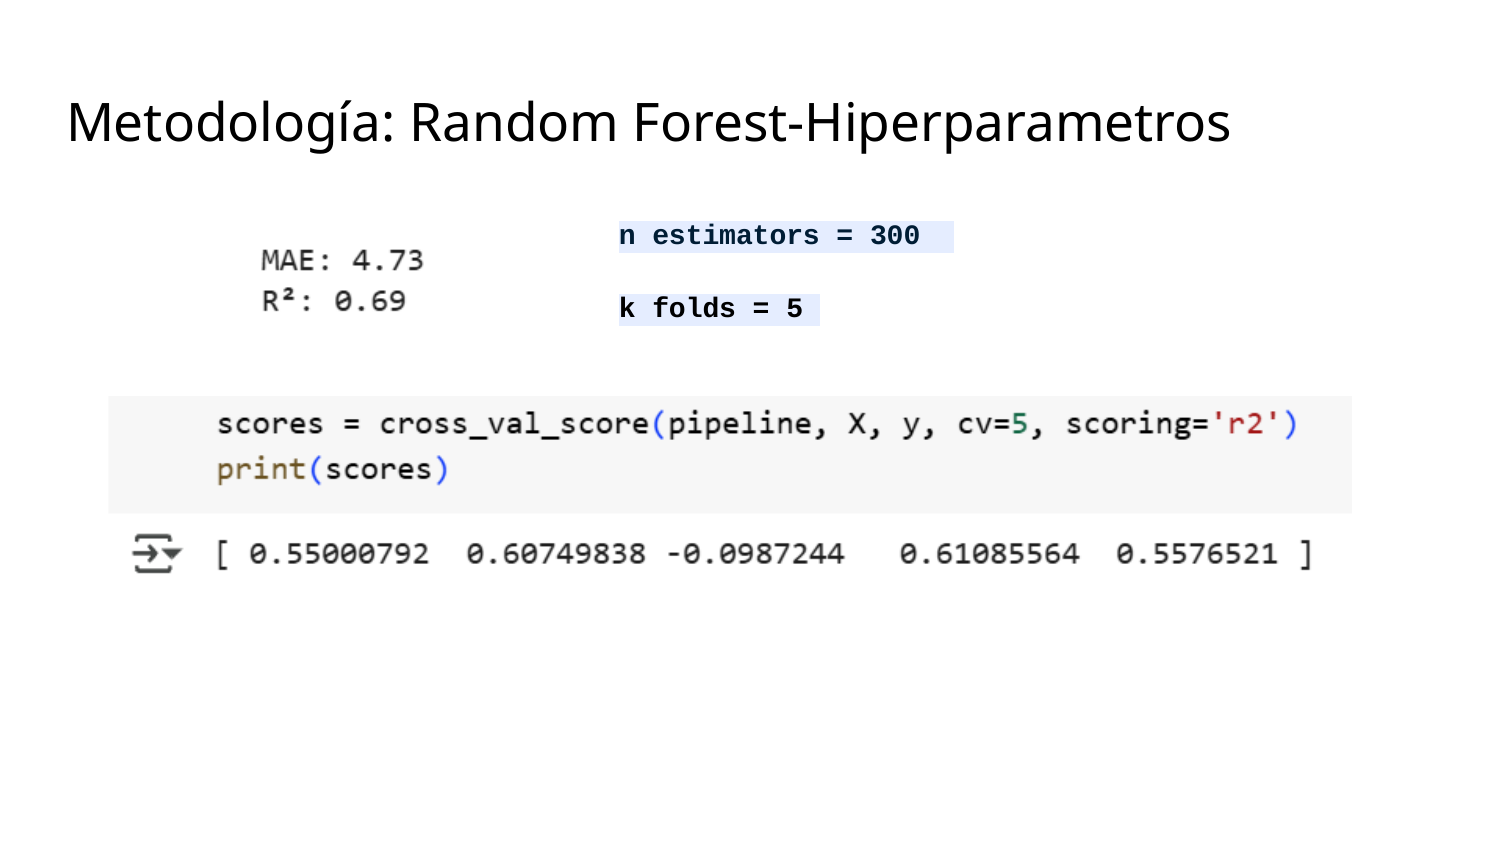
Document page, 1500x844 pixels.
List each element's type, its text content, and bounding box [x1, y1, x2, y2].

picture [246, 224, 471, 331]
text_box n estimators = 300 [603, 201, 1302, 265]
picture [79, 395, 1352, 600]
title Metodología: Random Forest-Hiperparametros [51, 72, 1449, 167]
text_box k folds = 5 [603, 274, 1302, 338]
